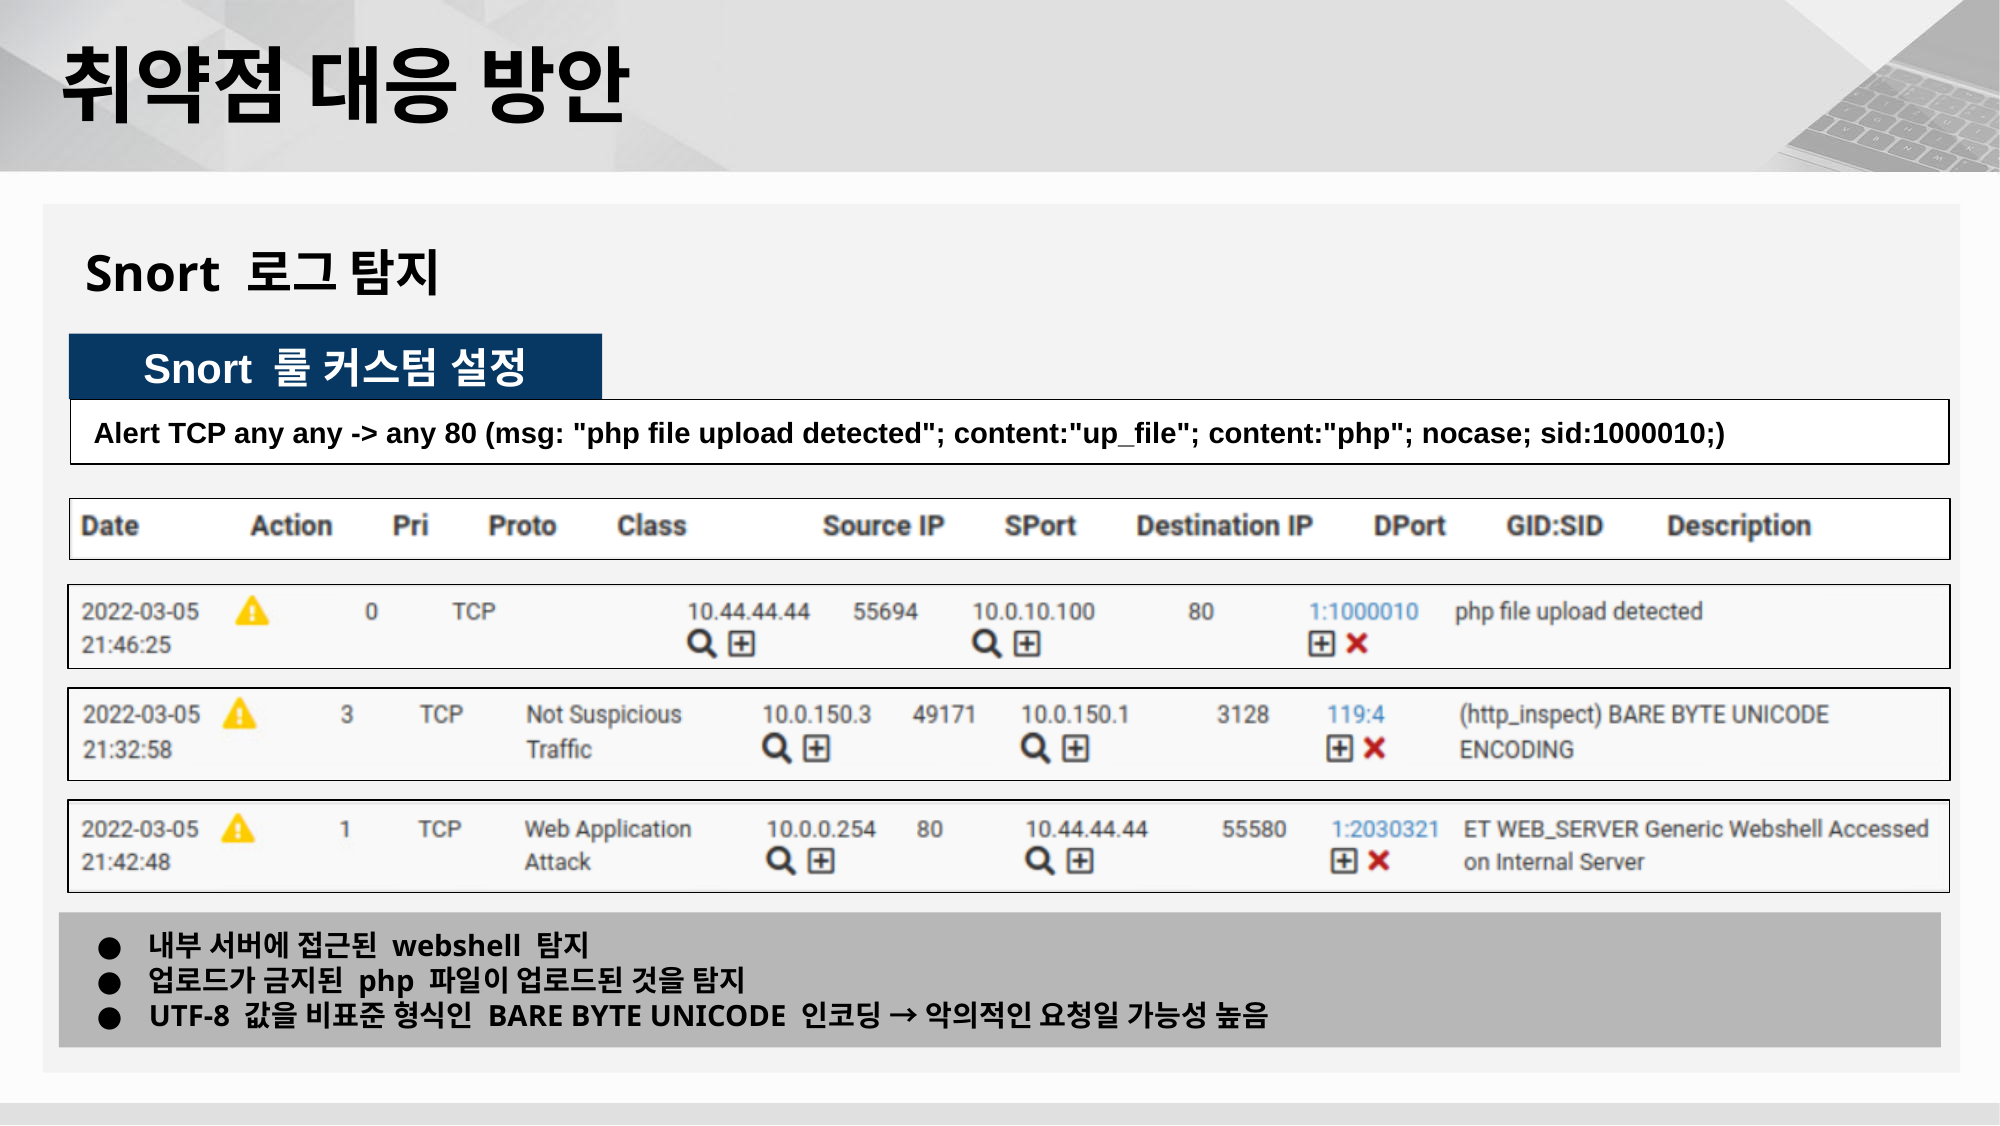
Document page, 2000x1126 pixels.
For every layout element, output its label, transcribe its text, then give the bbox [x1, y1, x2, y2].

title 취약점 대응 방안 [43, 17, 1401, 149]
text_box [42, 203, 1961, 1073]
text_box 내부 서버에 접근된 webshell 탐지 업로드가 금지된 php 파일이 업로드된 것을 탐지 UTF-8 값을 비표준 형식인 BARE BYTE UNICODE 인코딩 → 악의적인 요청일 가능성 높음 [58, 912, 1941, 1048]
text_box Snort 로그 탐지 [70, 226, 473, 317]
picture [0, 0, 2000, 1125]
text_box Alert TCP any any -> any 80 (msg: "php file upload detected"; content:"up_file"; content:"php"; nocase; sid:1000010;) [70, 399, 1950, 465]
text_box Snort 룰 커스텀 설정 [68, 333, 603, 400]
